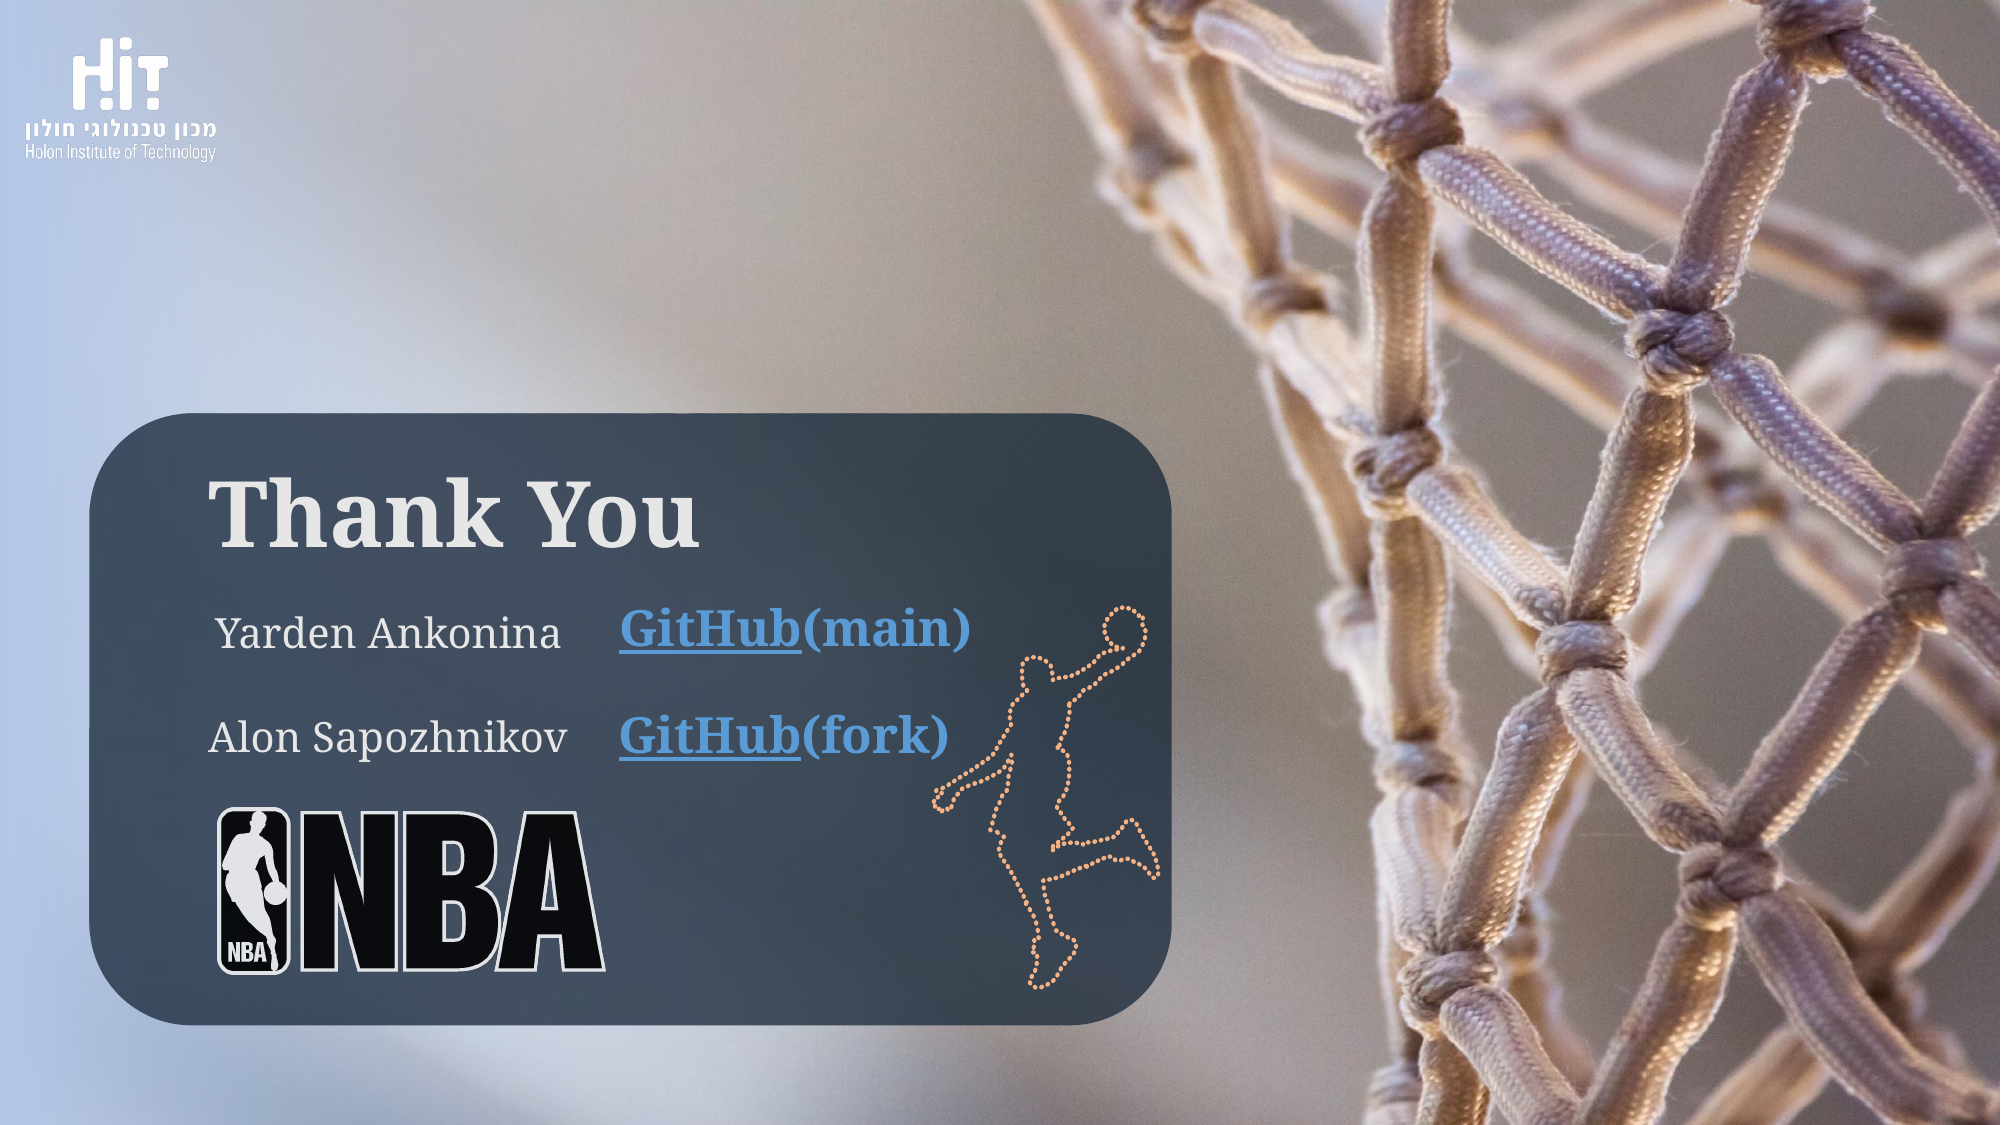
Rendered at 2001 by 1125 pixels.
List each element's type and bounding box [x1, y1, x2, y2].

text_box [932, 606, 1160, 989]
picture [0, 0, 2000, 1125]
